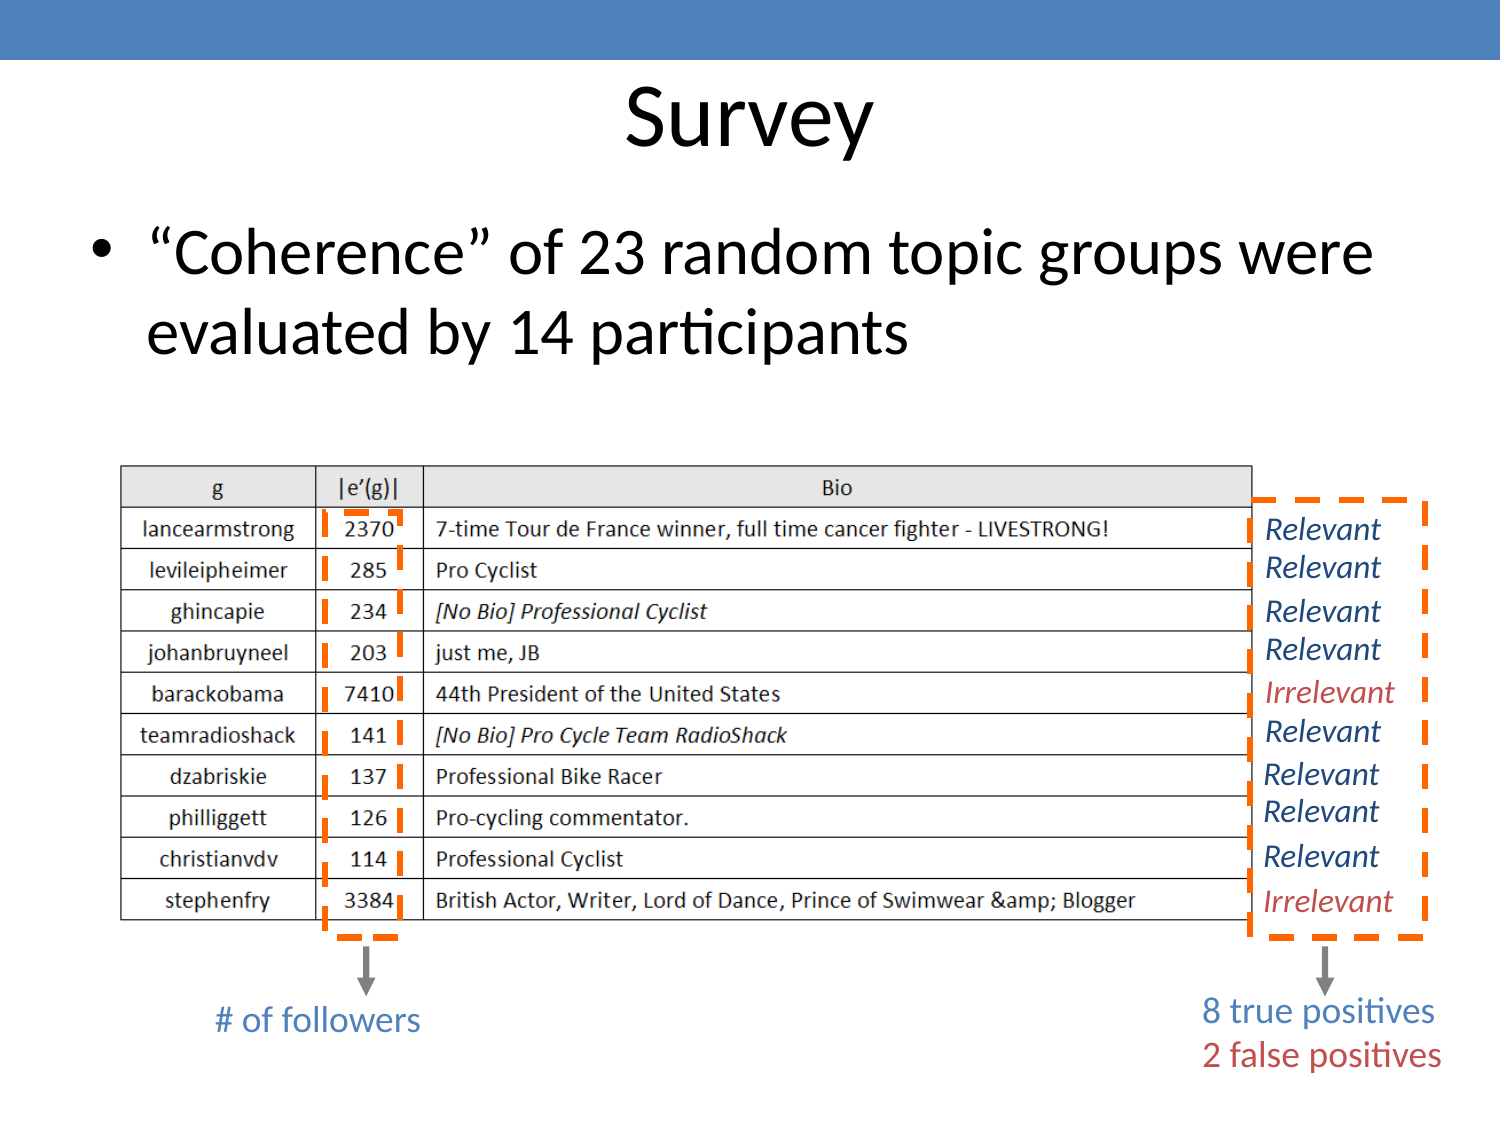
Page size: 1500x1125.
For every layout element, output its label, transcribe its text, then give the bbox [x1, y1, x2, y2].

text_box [199, 499, 1476, 1063]
picture [117, 462, 1256, 925]
list “Coherence” of 23 random topic groups were evaluated by 14 participants [75, 200, 1425, 1005]
title Survey [75, 45, 1425, 175]
